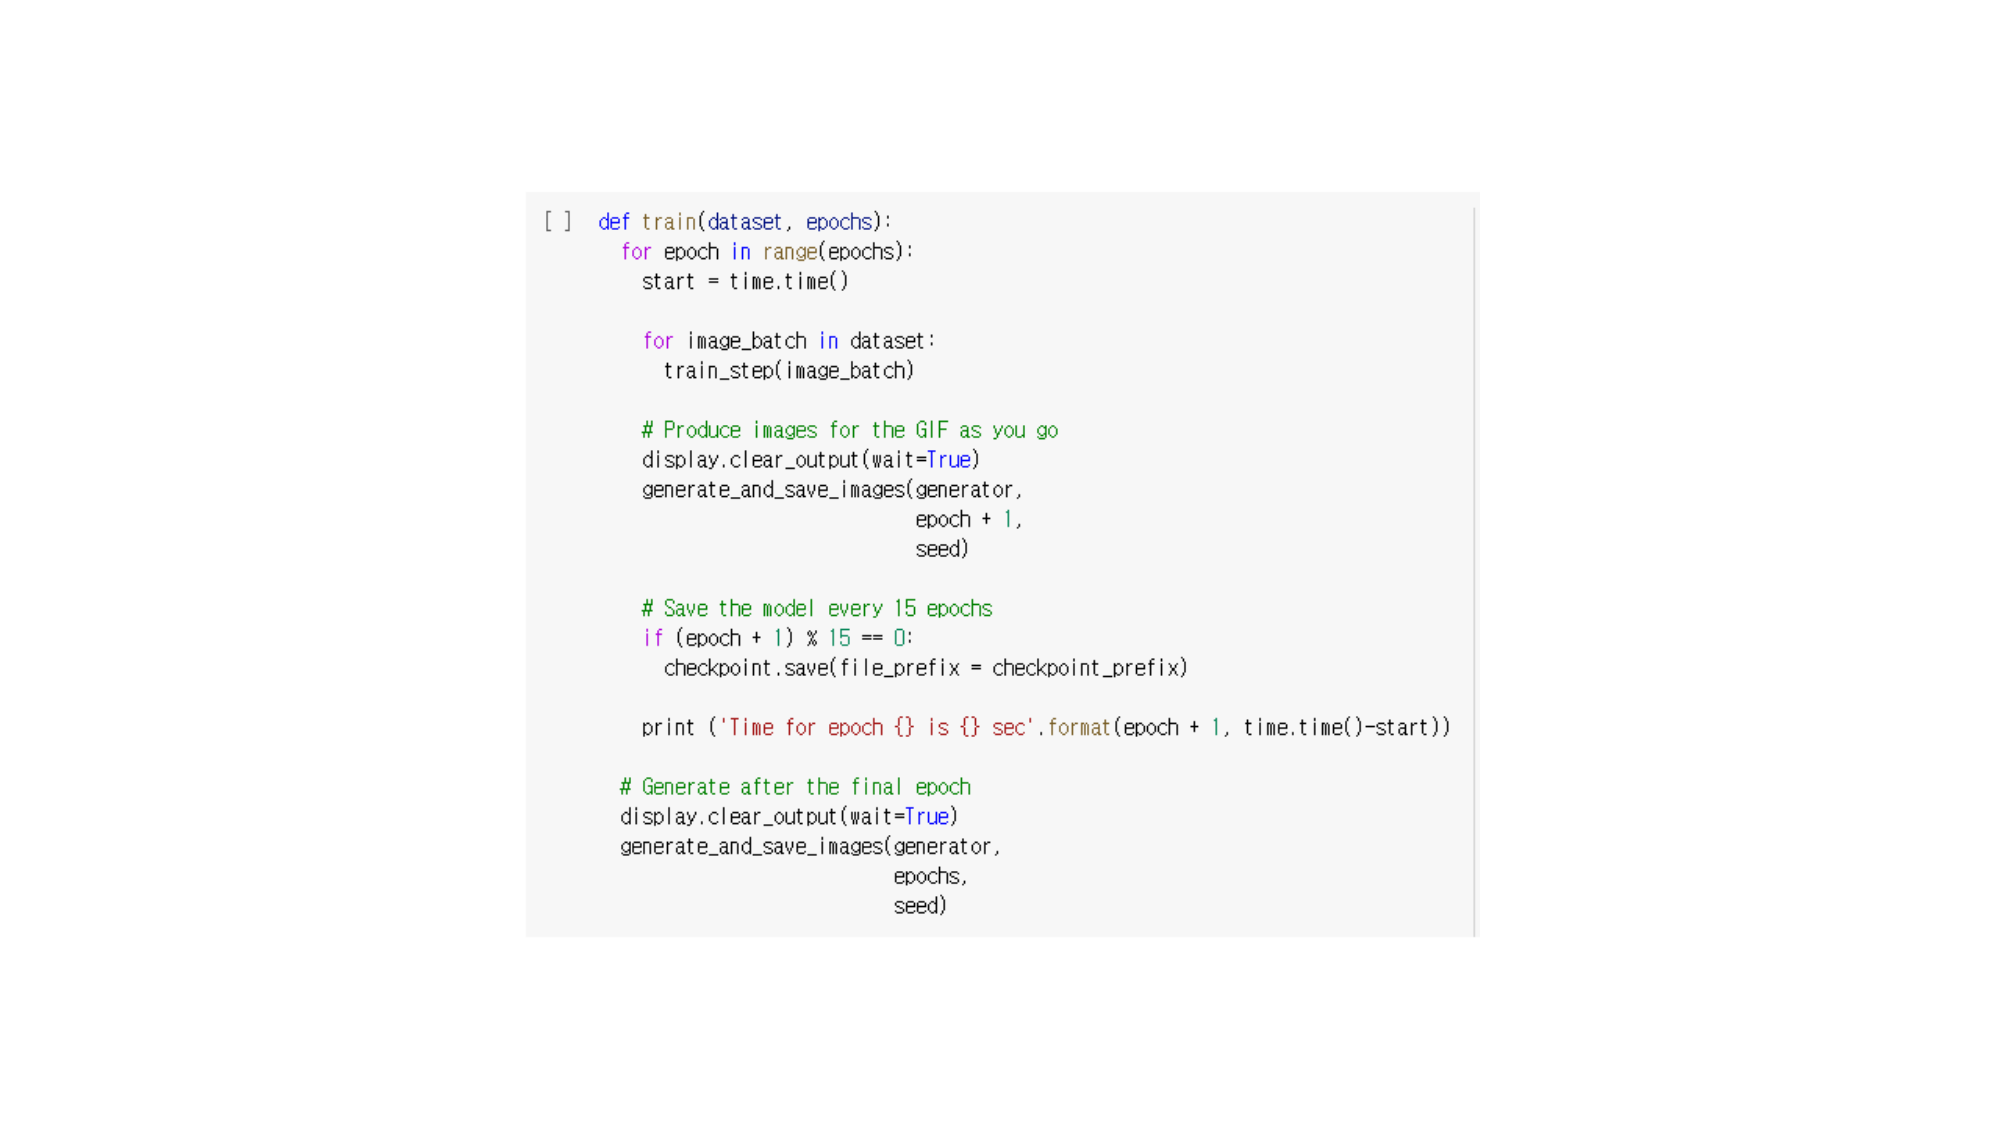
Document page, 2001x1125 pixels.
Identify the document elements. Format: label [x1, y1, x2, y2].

picture [520, 183, 1480, 942]
